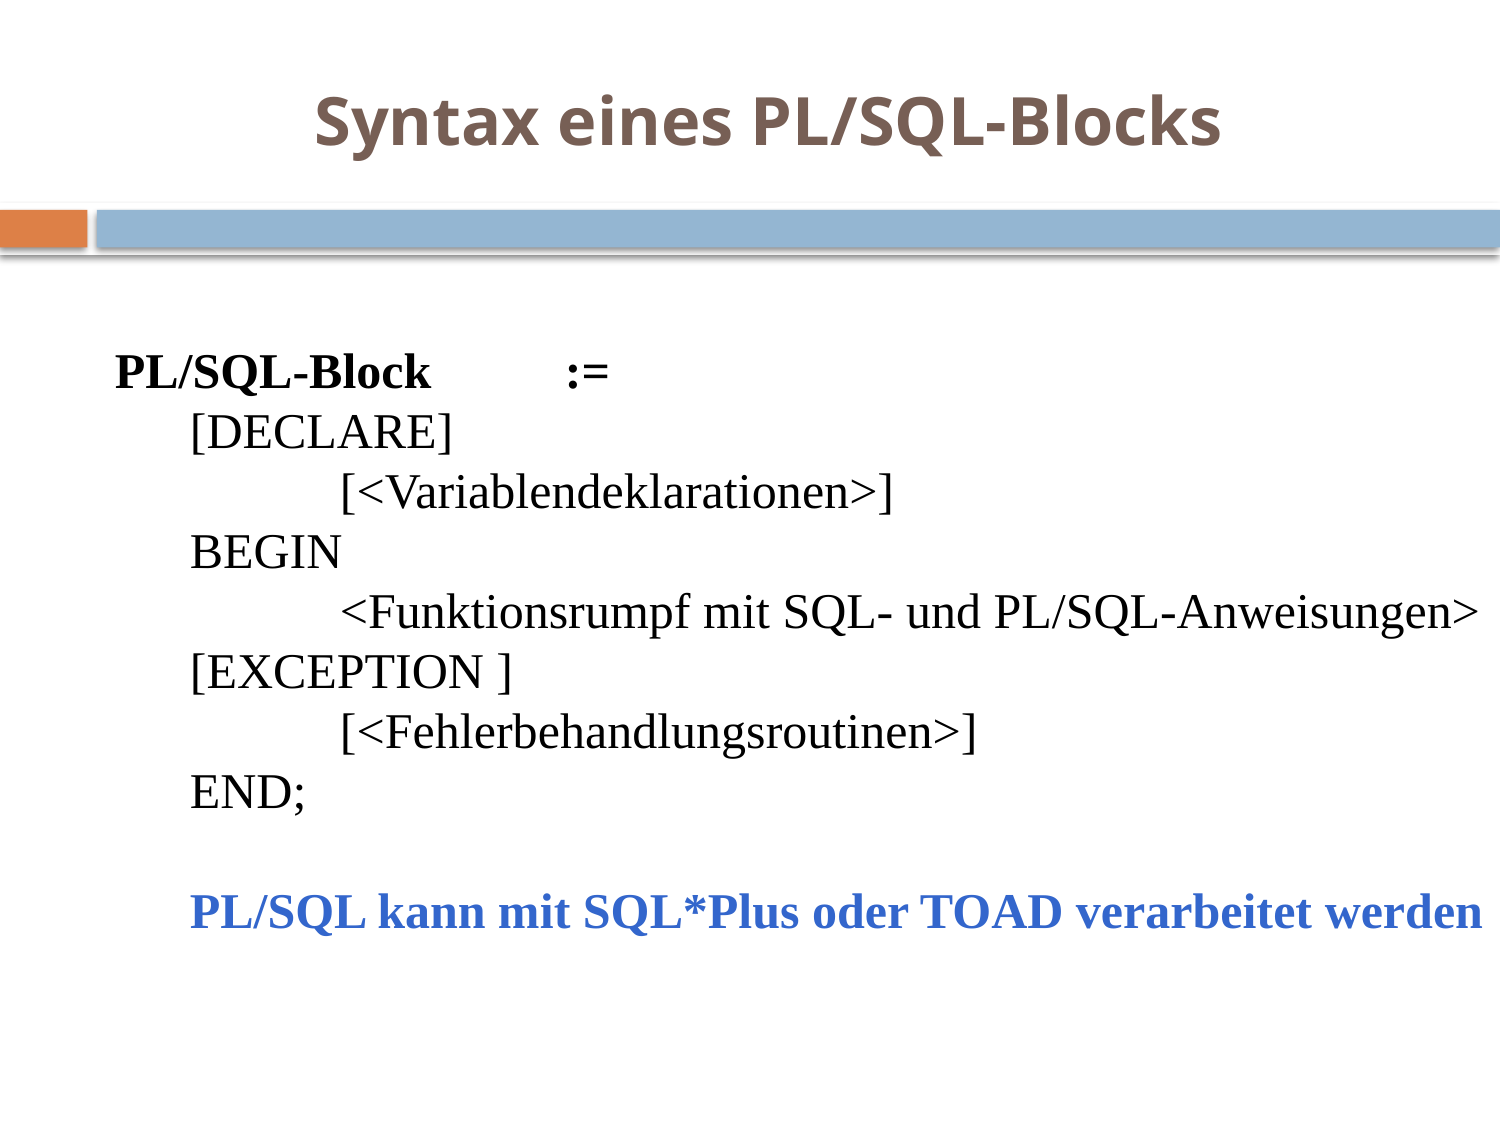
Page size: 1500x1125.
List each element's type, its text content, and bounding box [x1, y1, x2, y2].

text_box PL/SQL-Block := [DECLARE] [<Variablendeklarationen>] BEGIN <Funktionsrumpf mit SQL- und PL/SQL-Anweisungen> [EXCEPTION ] [<Fehlerbehandlungsroutinen>] END; PL/SQL kann mit SQL*Plus oder TOAD verarbeitet werden [100, 330, 1500, 946]
title Syntax eines PL/SQL-Blocks [99, 37, 1438, 200]
